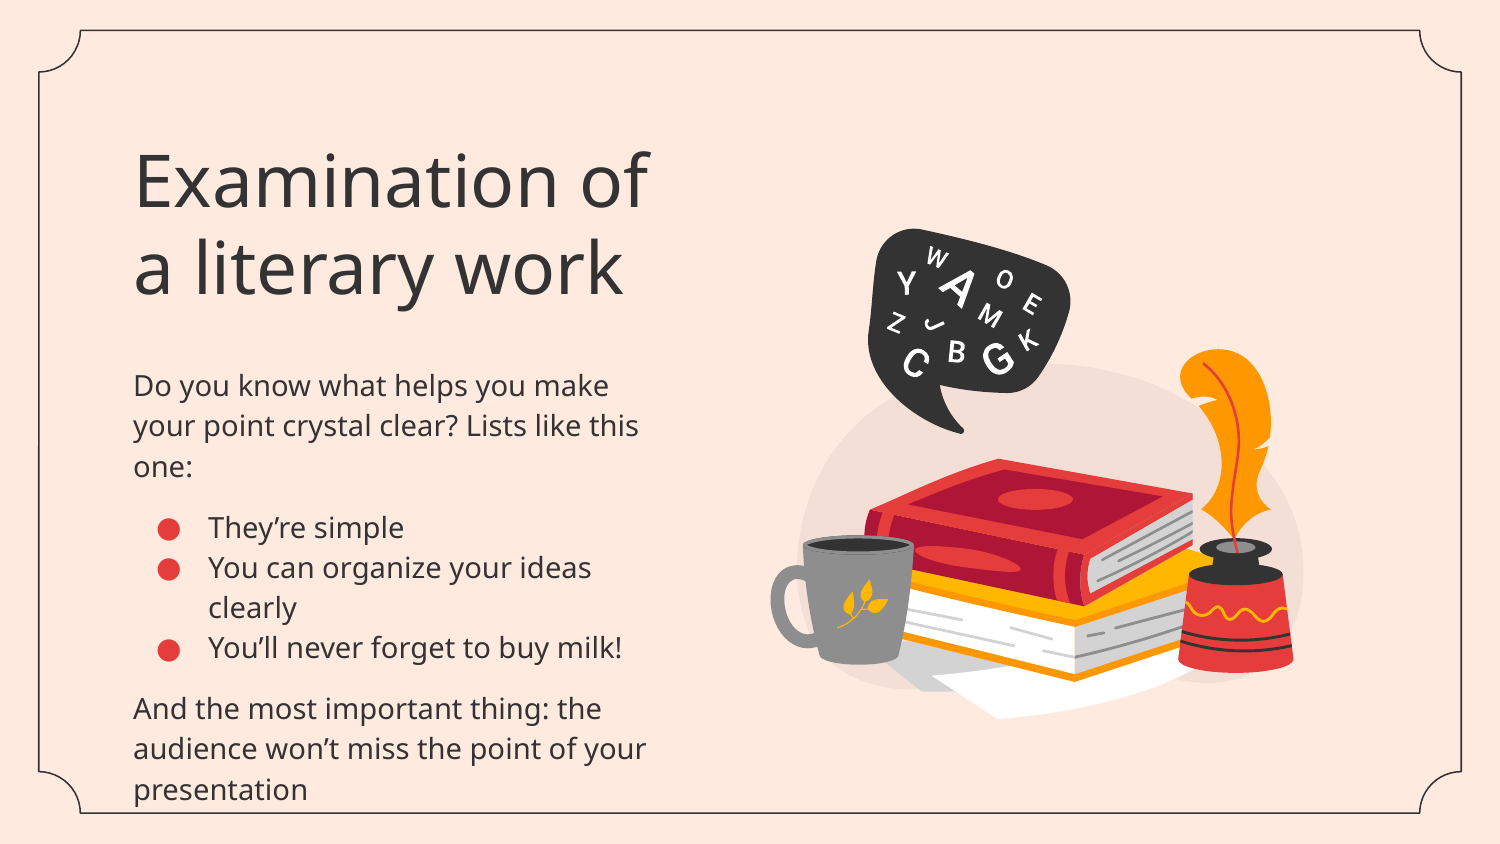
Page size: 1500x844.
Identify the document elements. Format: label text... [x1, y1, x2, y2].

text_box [762, 228, 1323, 733]
subtitle Do you know what helps you make your point crystal clear? Lists like this one: They’re simple You can organize your ideas clearly You’ll never forget to buy milk! And the most important thing: the audience won’t miss the point of your presentation [118, 347, 693, 725]
title Examination of a literary work [118, 119, 693, 323]
